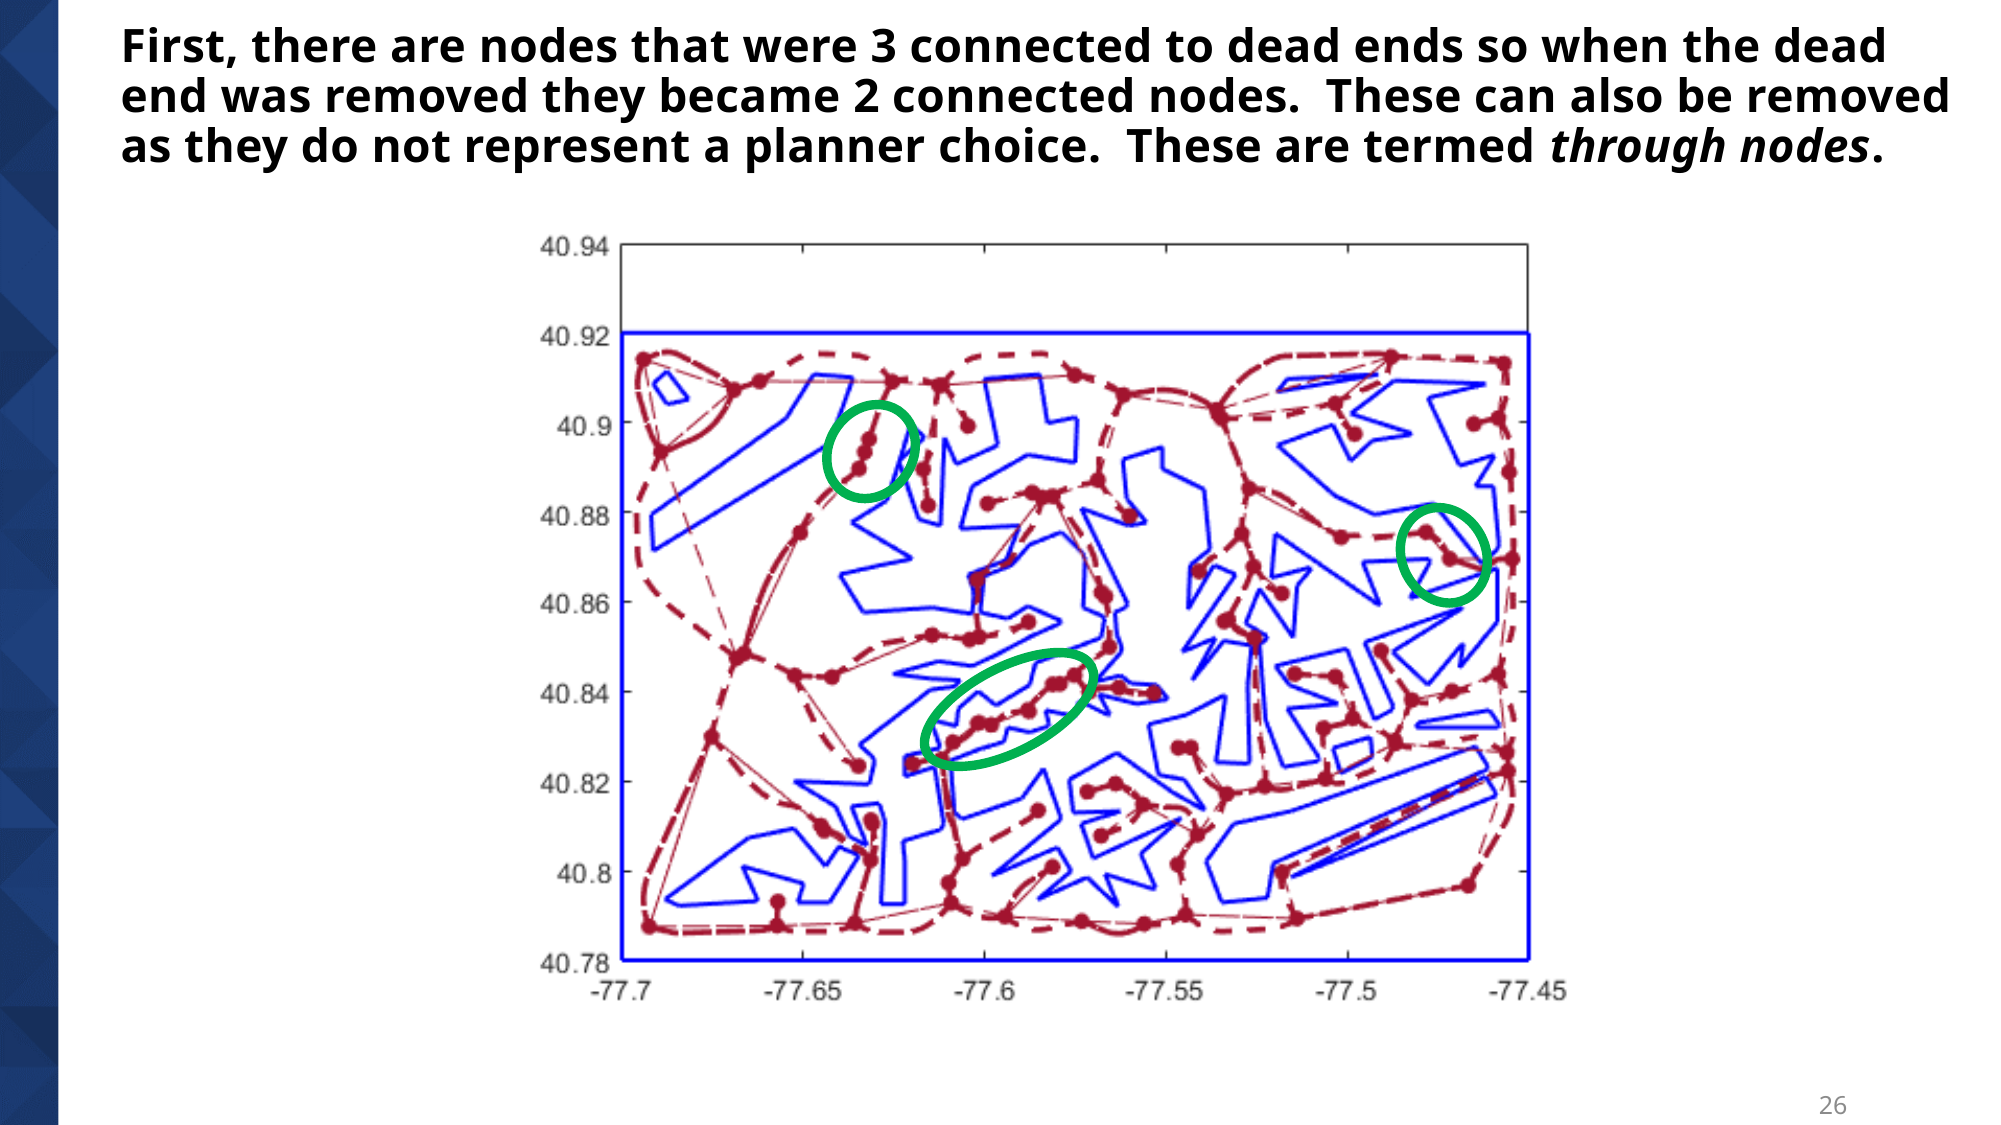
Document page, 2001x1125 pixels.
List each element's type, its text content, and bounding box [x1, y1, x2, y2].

picture [0, 0, 2001, 1125]
title First, there are nodes that were 3 connected to dead ends so when the dead end was removed they became 2 connected nodes. These can also be removed as they do not represent a planner choice. These are termed through nodes. [105, 13, 1972, 180]
slide_number 26 [1412, 1087, 1863, 1125]
